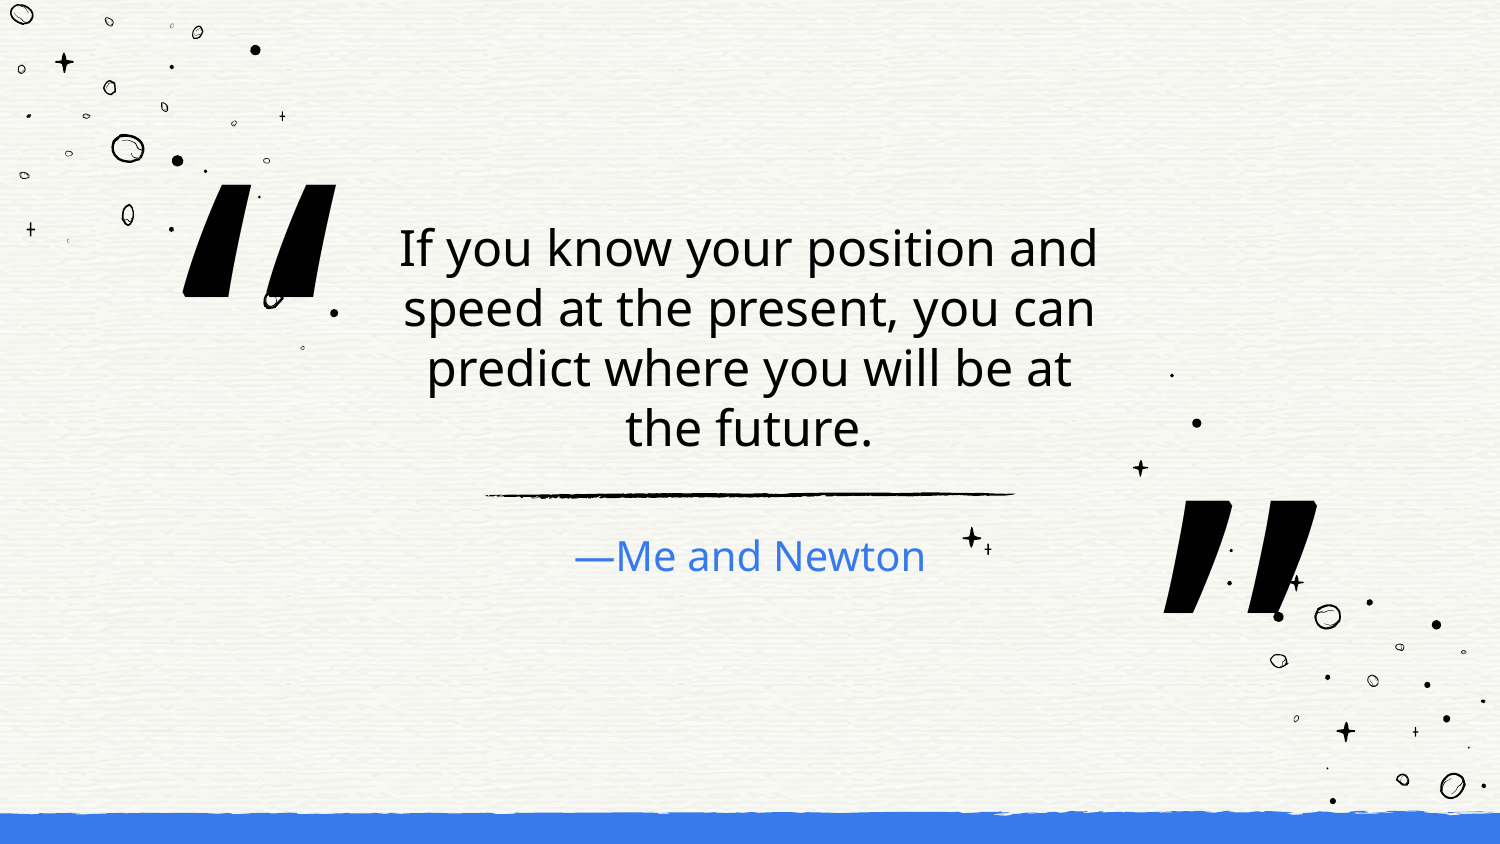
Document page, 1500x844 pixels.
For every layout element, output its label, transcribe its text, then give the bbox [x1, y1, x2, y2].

text_box [484, 492, 1016, 499]
picture [124, 207, 132, 220]
picture [1369, 677, 1377, 685]
text_box “ [132, 75, 386, 582]
subtitle If you know your position and speed at the present, you can predict where you will be at the future. [367, 201, 1133, 465]
text_box [962, 526, 992, 556]
text_box [1000, 811, 1010, 815]
picture [0, 0, 1500, 815]
title —Me and Newton [418, 512, 1082, 595]
text_box ” [1114, 392, 1368, 844]
picture [114, 137, 132, 160]
